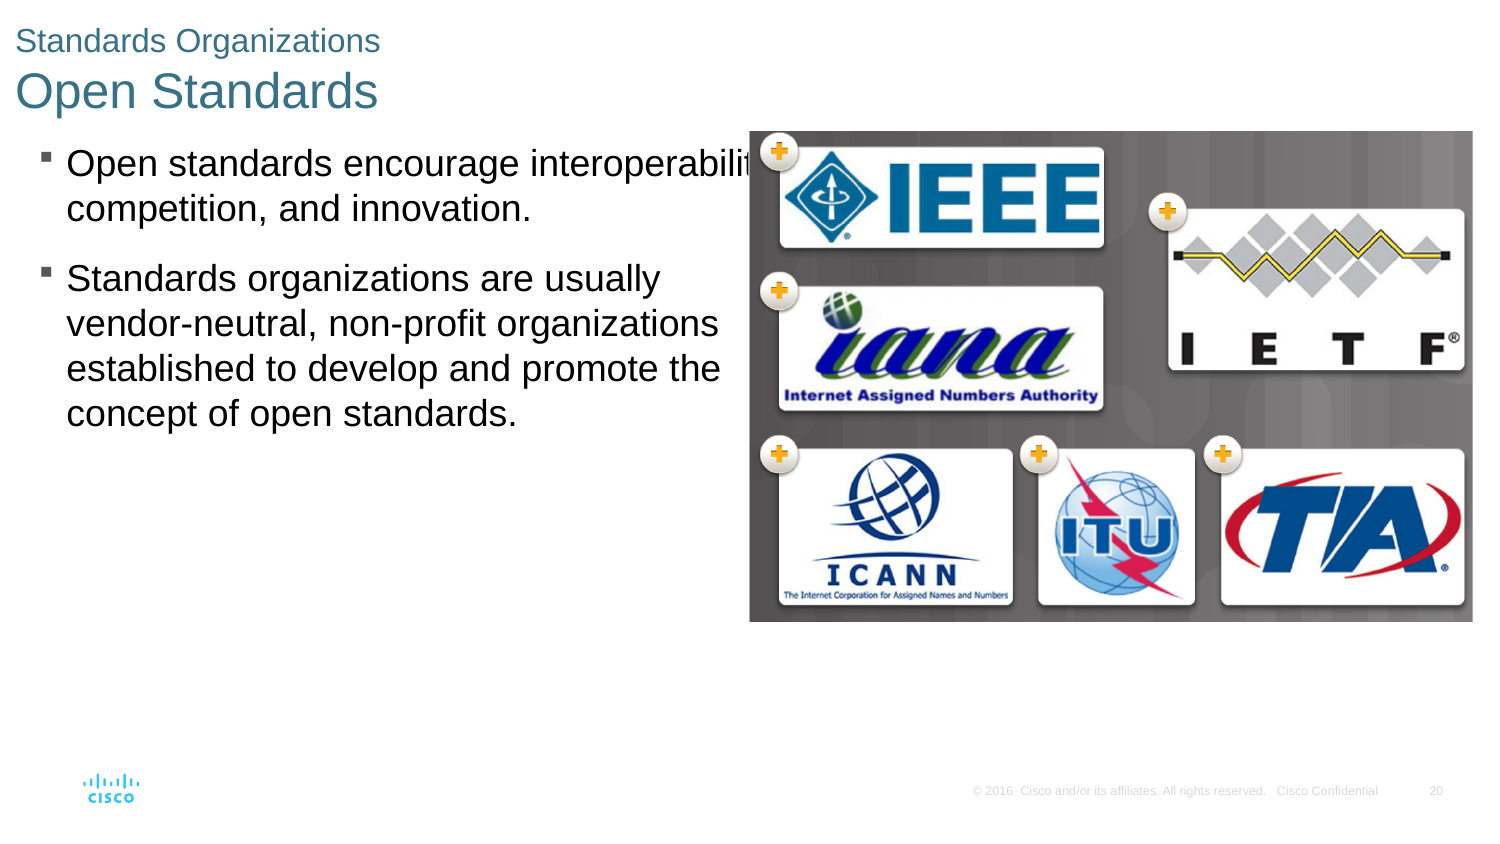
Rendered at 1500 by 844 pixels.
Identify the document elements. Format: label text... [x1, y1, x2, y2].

title Standards Organizations Open Standards [0, 6, 1500, 131]
picture [748, 130, 1473, 623]
list Open standards encourage interoperability, competition, and innovation. Standards organizations are usually vendor-neutral, non-profit organizations established to develop and promote the concept of open standards. [23, 131, 812, 744]
